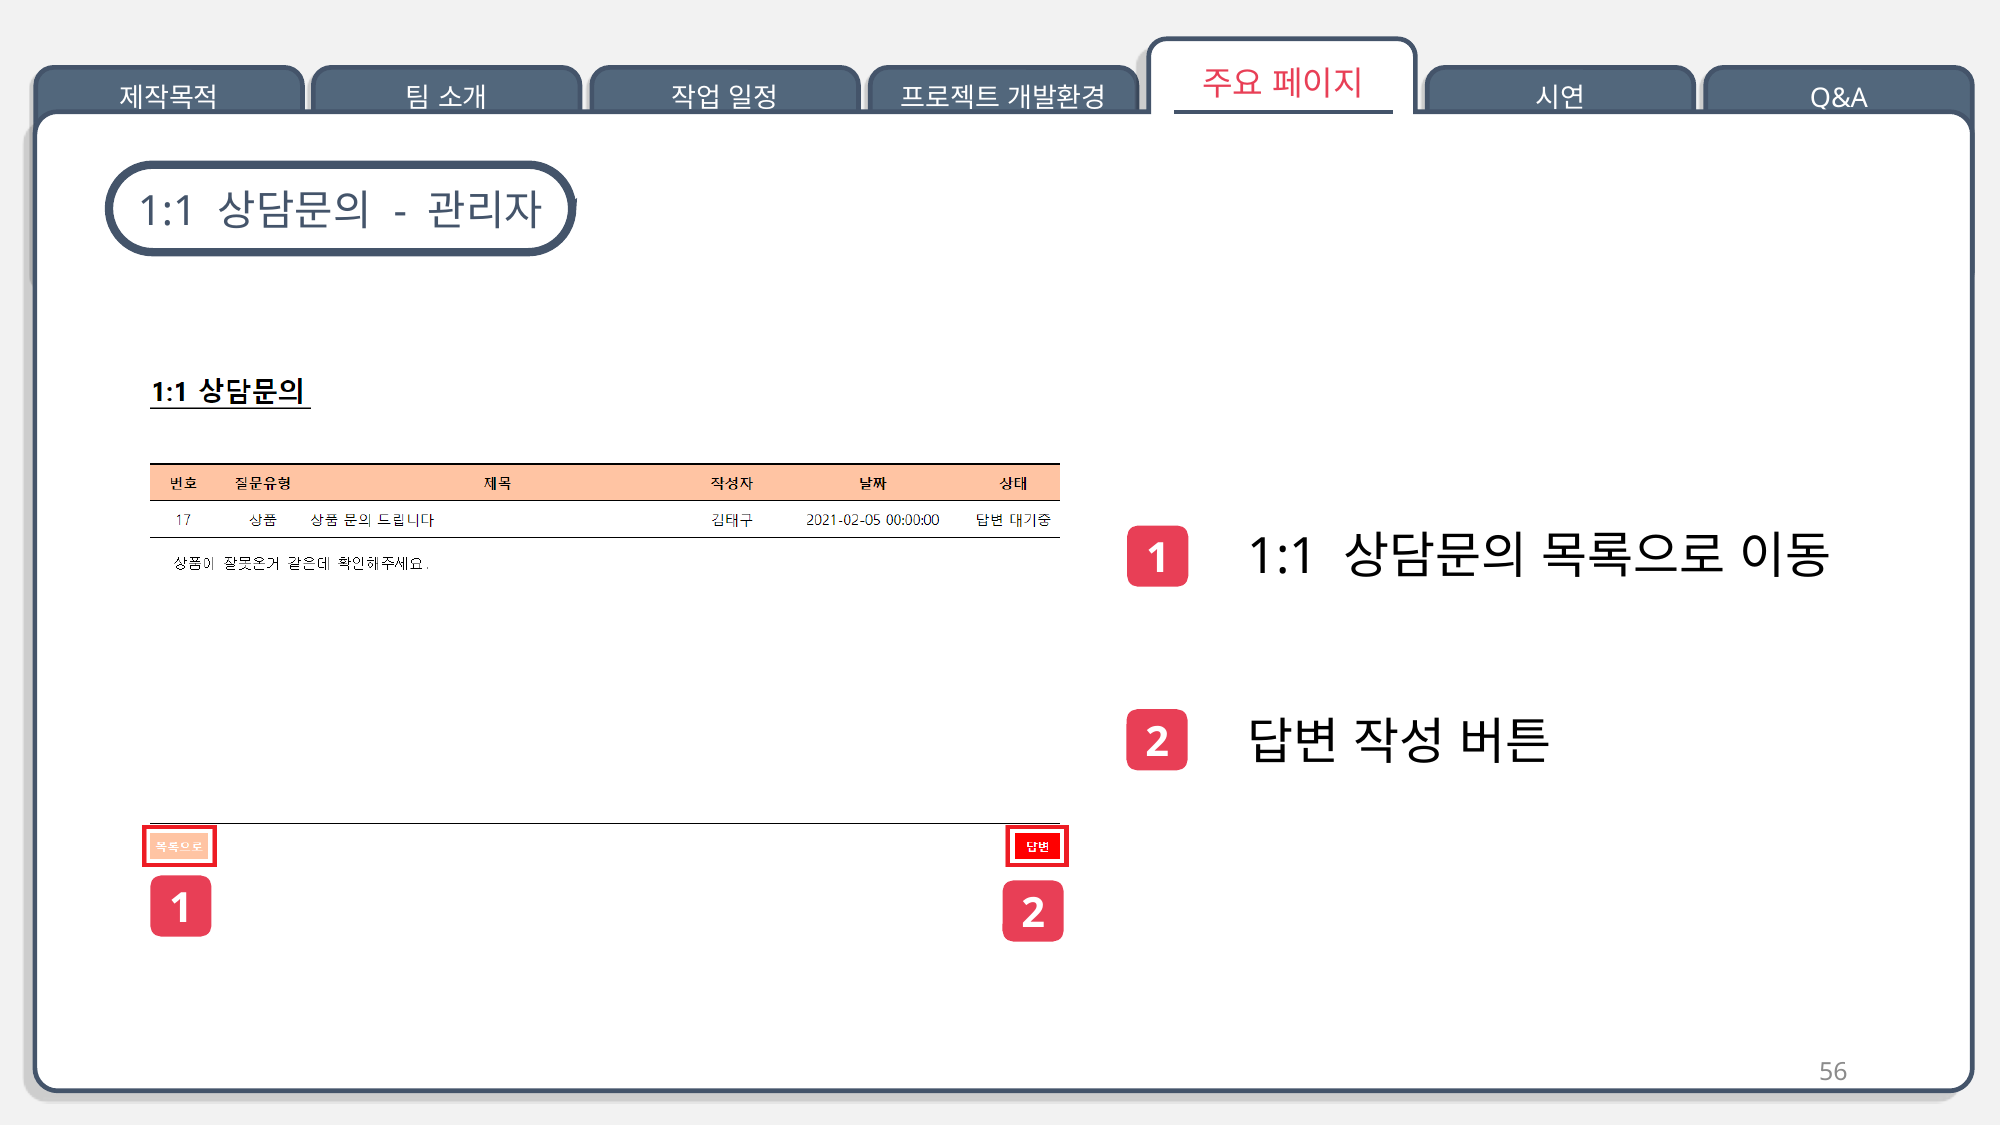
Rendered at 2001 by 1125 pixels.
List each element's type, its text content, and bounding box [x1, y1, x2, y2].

slide_number 56 [1412, 1042, 1863, 1103]
text_box [33, 37, 1974, 1092]
text_box 1 [150, 876, 212, 937]
picture [138, 367, 1072, 876]
text_box 2 [1002, 880, 1064, 942]
text_box 1:1 상담문의 목록으로 이동 [1232, 516, 1851, 592]
text_box 제작목적 [34, 66, 304, 123]
text_box 작업 일정 [590, 66, 860, 110]
text_box Q&A [1704, 66, 1974, 130]
text_box 프로젝트 개발환경 [869, 66, 1138, 110]
text_box 시연 [1426, 66, 1695, 110]
text_box 1:1 상담문의 - 관리자 [108, 164, 573, 253]
text_box 주요 페이지 [1165, 54, 1401, 110]
text_box 2 [1126, 709, 1188, 771]
text_box 1 [1127, 525, 1189, 587]
text_box 답변 작성 버튼 [1232, 701, 1927, 777]
text_box 팀 소개 [312, 66, 582, 110]
